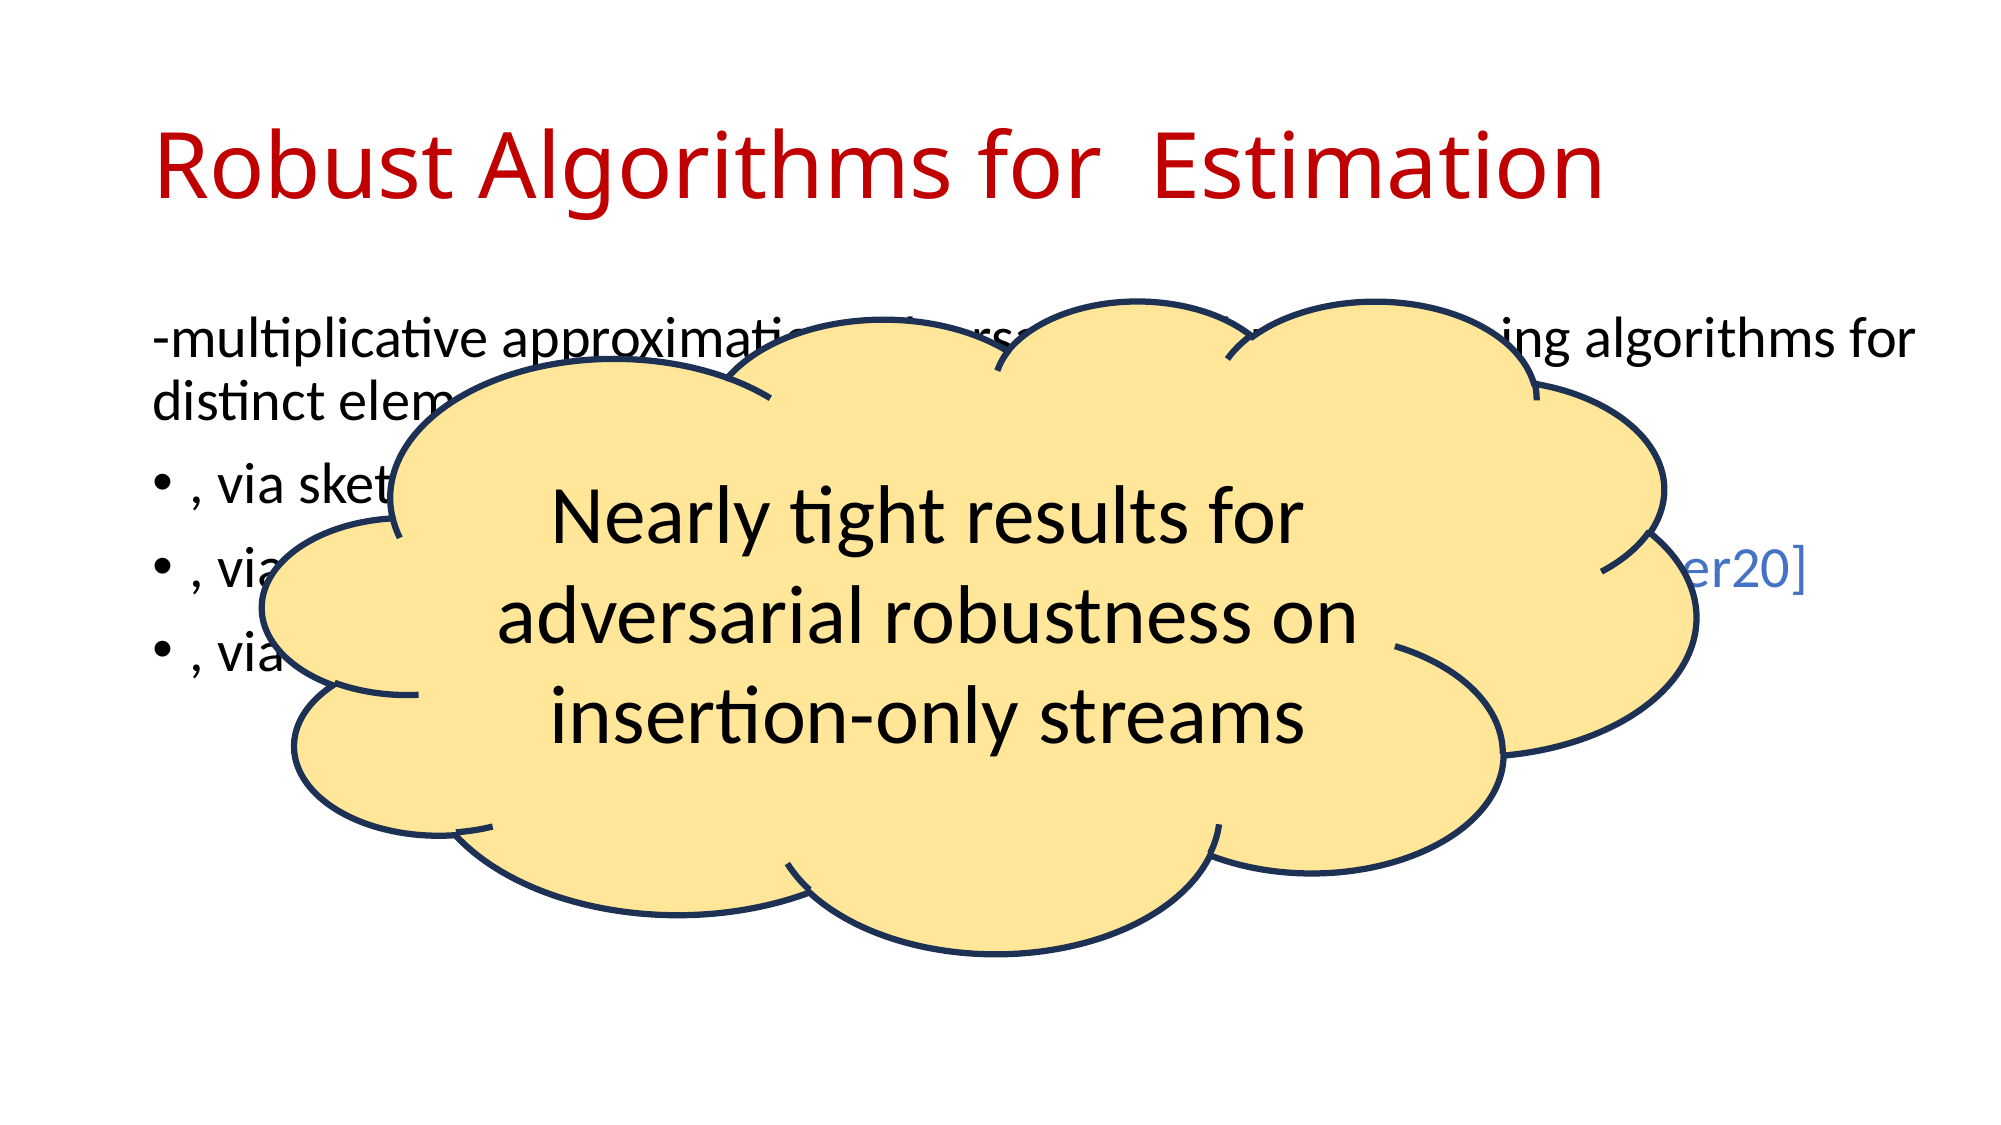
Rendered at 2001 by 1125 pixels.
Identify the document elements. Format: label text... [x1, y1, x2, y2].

text_box Nearly tight results for adversarial robustness on insertion-only streams [260, 300, 1698, 956]
